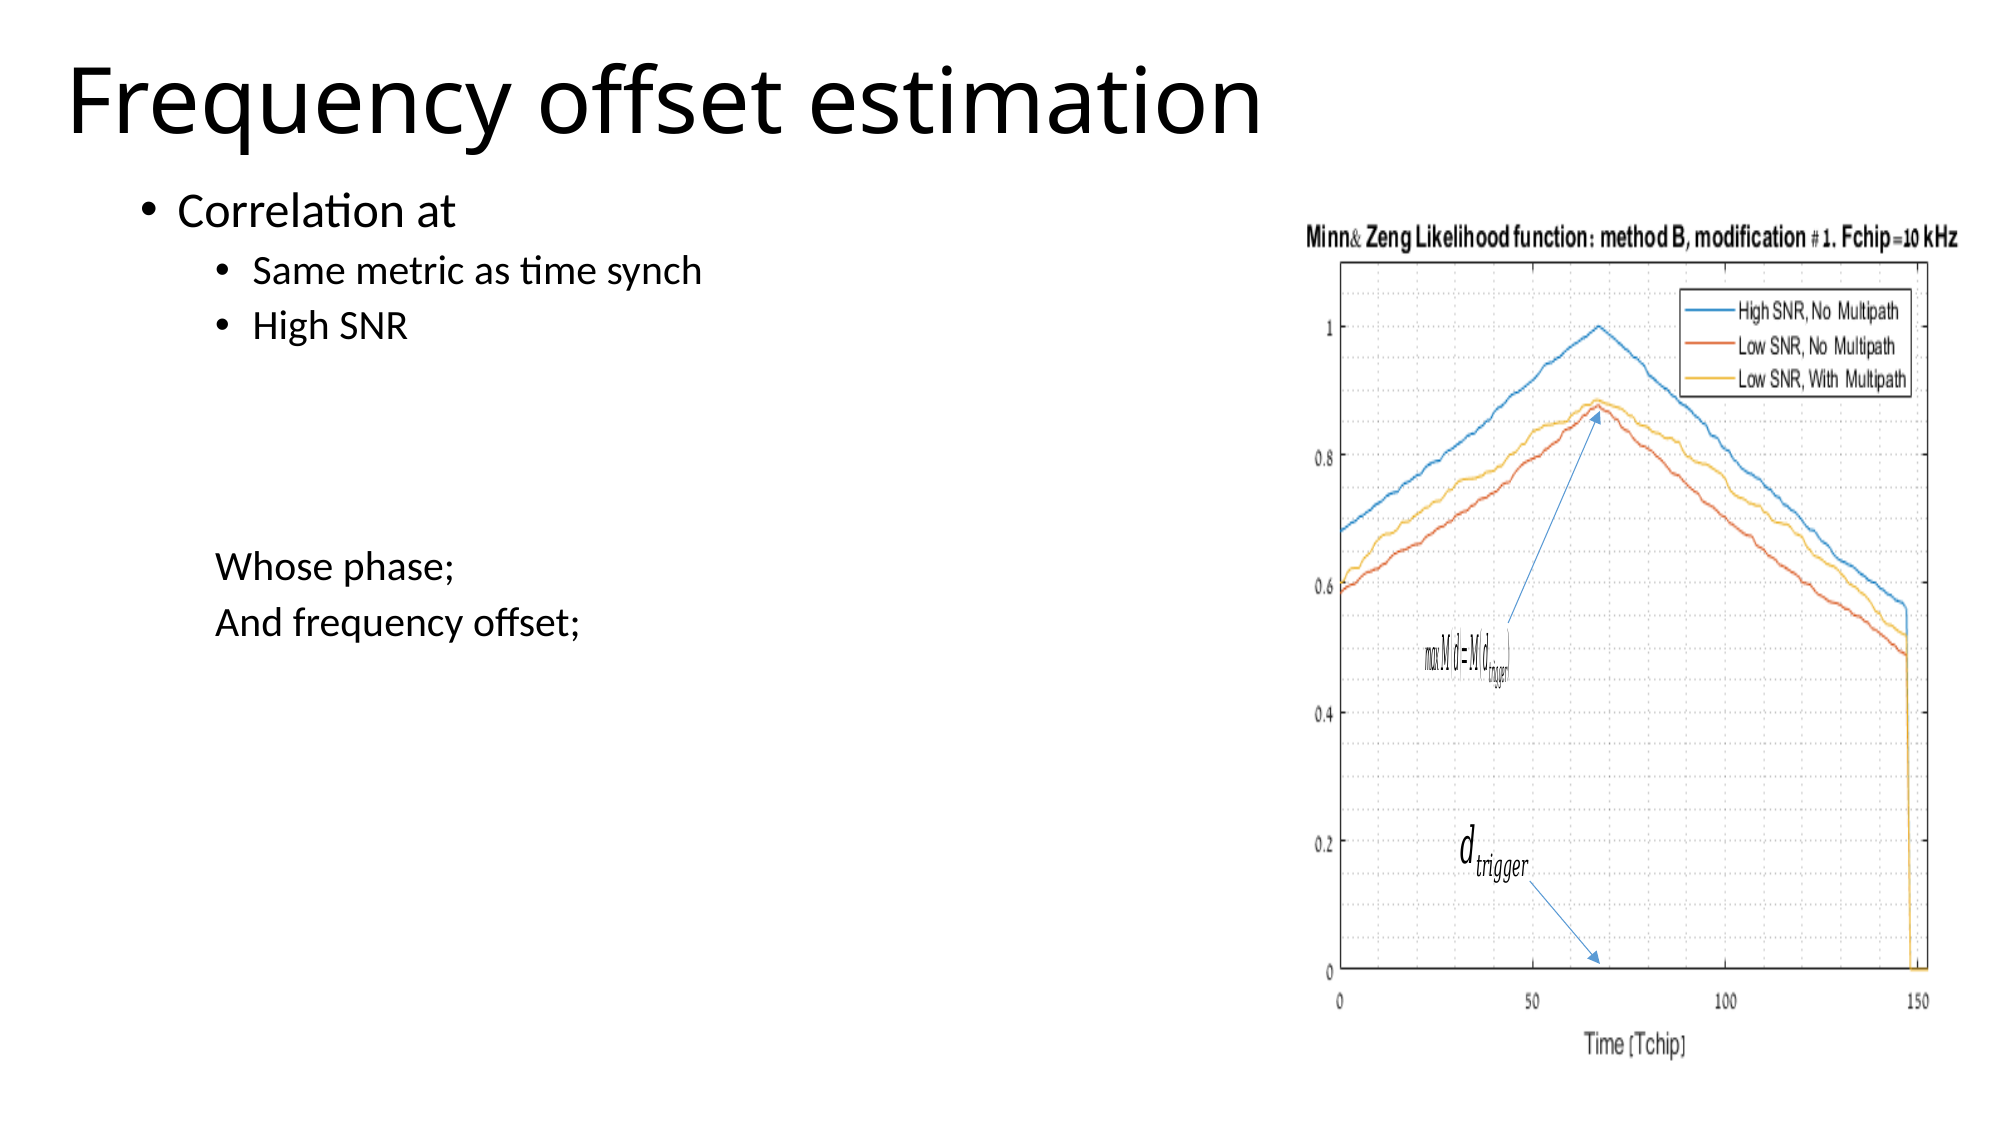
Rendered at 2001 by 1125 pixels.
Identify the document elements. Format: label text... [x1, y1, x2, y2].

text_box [1508, 410, 1600, 624]
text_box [1529, 880, 1600, 964]
picture [1242, 198, 2000, 1065]
title Frequency offset estimation [50, 30, 1946, 177]
